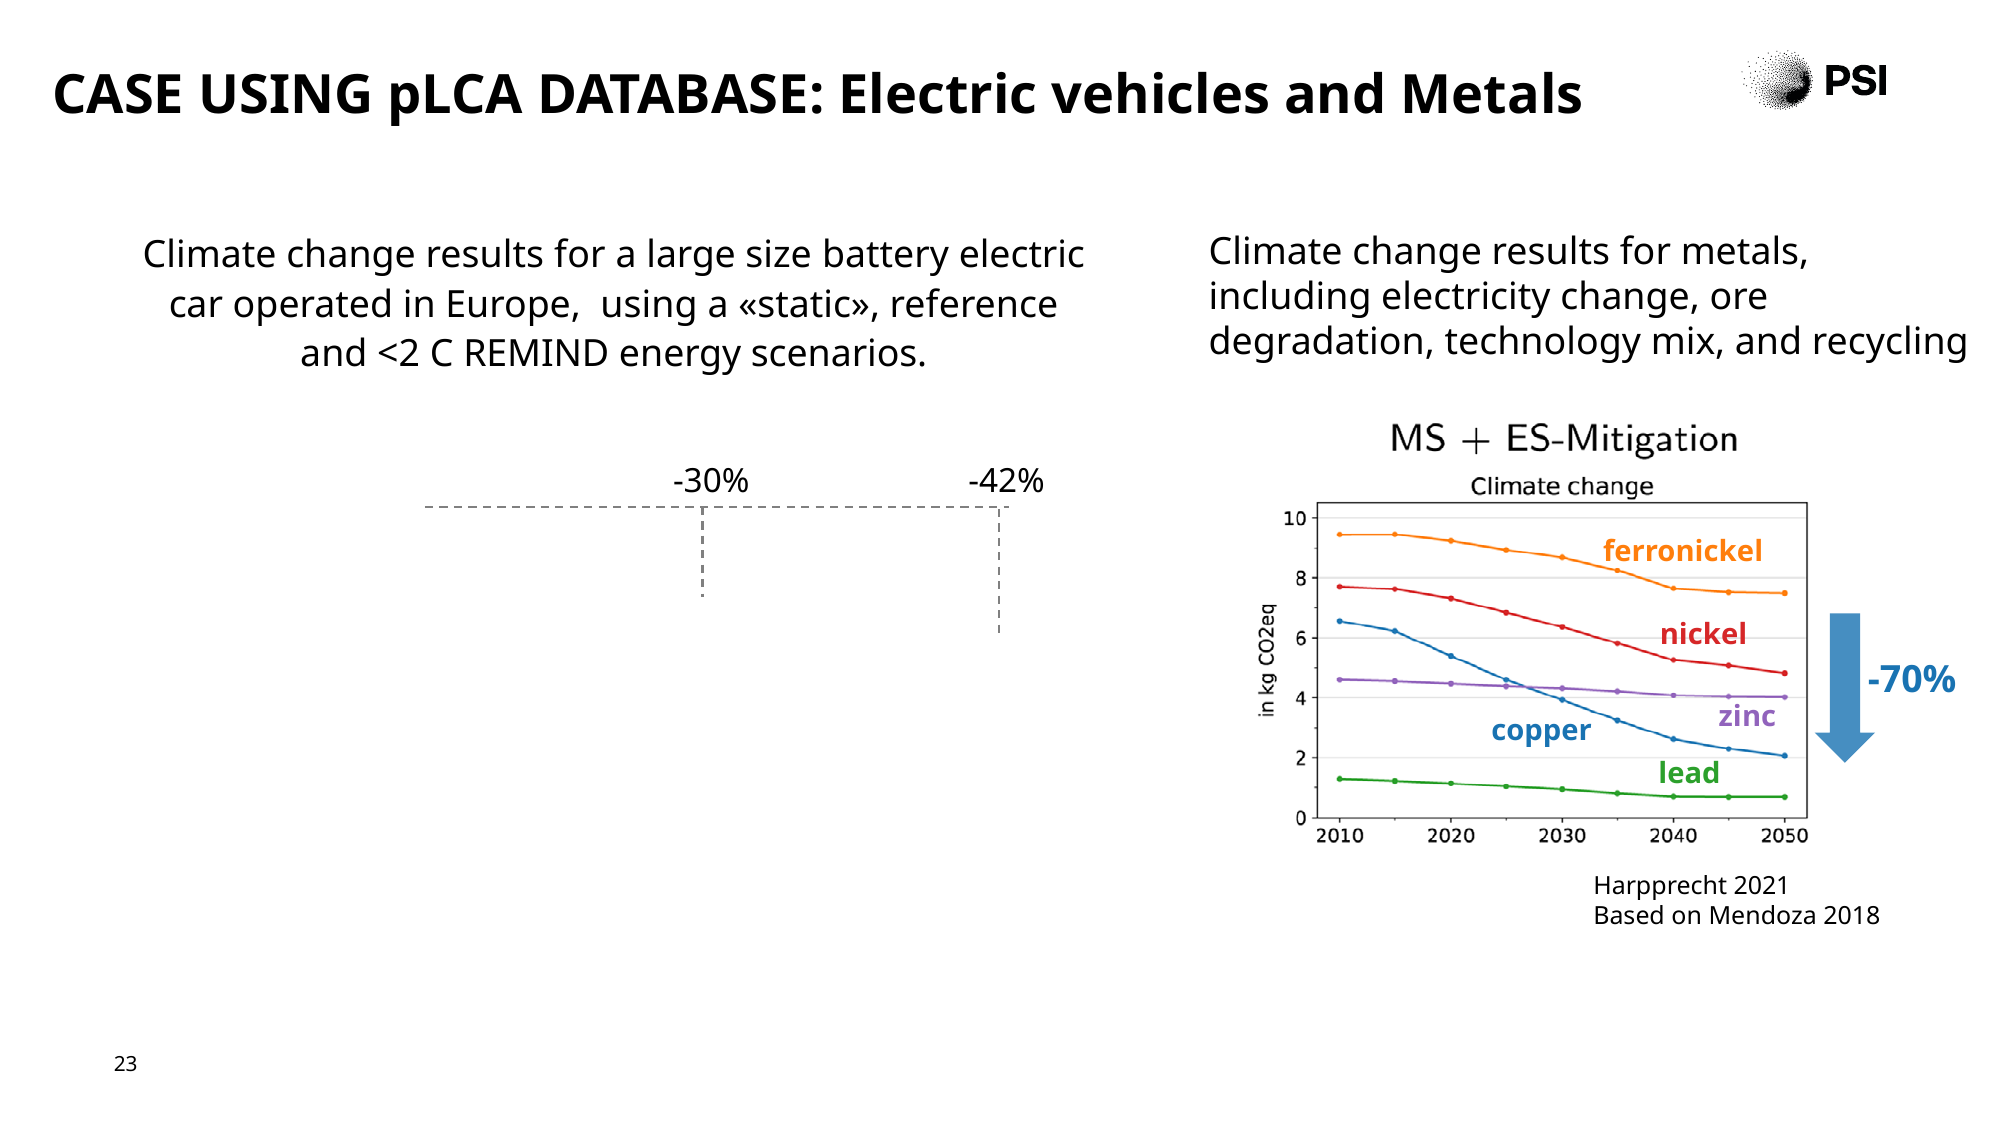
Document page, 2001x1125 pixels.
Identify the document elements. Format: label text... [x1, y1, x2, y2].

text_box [1252, 410, 1815, 855]
text_box Climate change results for metals, including electricity change, ore degradation, technology mix, and recycling [1190, 209, 1990, 381]
slide_number 23 [114, 1050, 230, 1075]
text_box Harpprecht 2021 Based on Mendoza 2018 [1575, 851, 1899, 948]
text_box -70% [1862, 637, 1975, 718]
text_box [1815, 612, 1878, 765]
title CASE USING pLCA DATABASE: Electric vehicles and Metals [52, 59, 1941, 140]
text_box Climate change results for a large size battery electric car operated in Europe, using a «static», reference and <2 C REMIND energy scenarios. [137, 223, 1089, 375]
picture [71, 401, 1172, 907]
